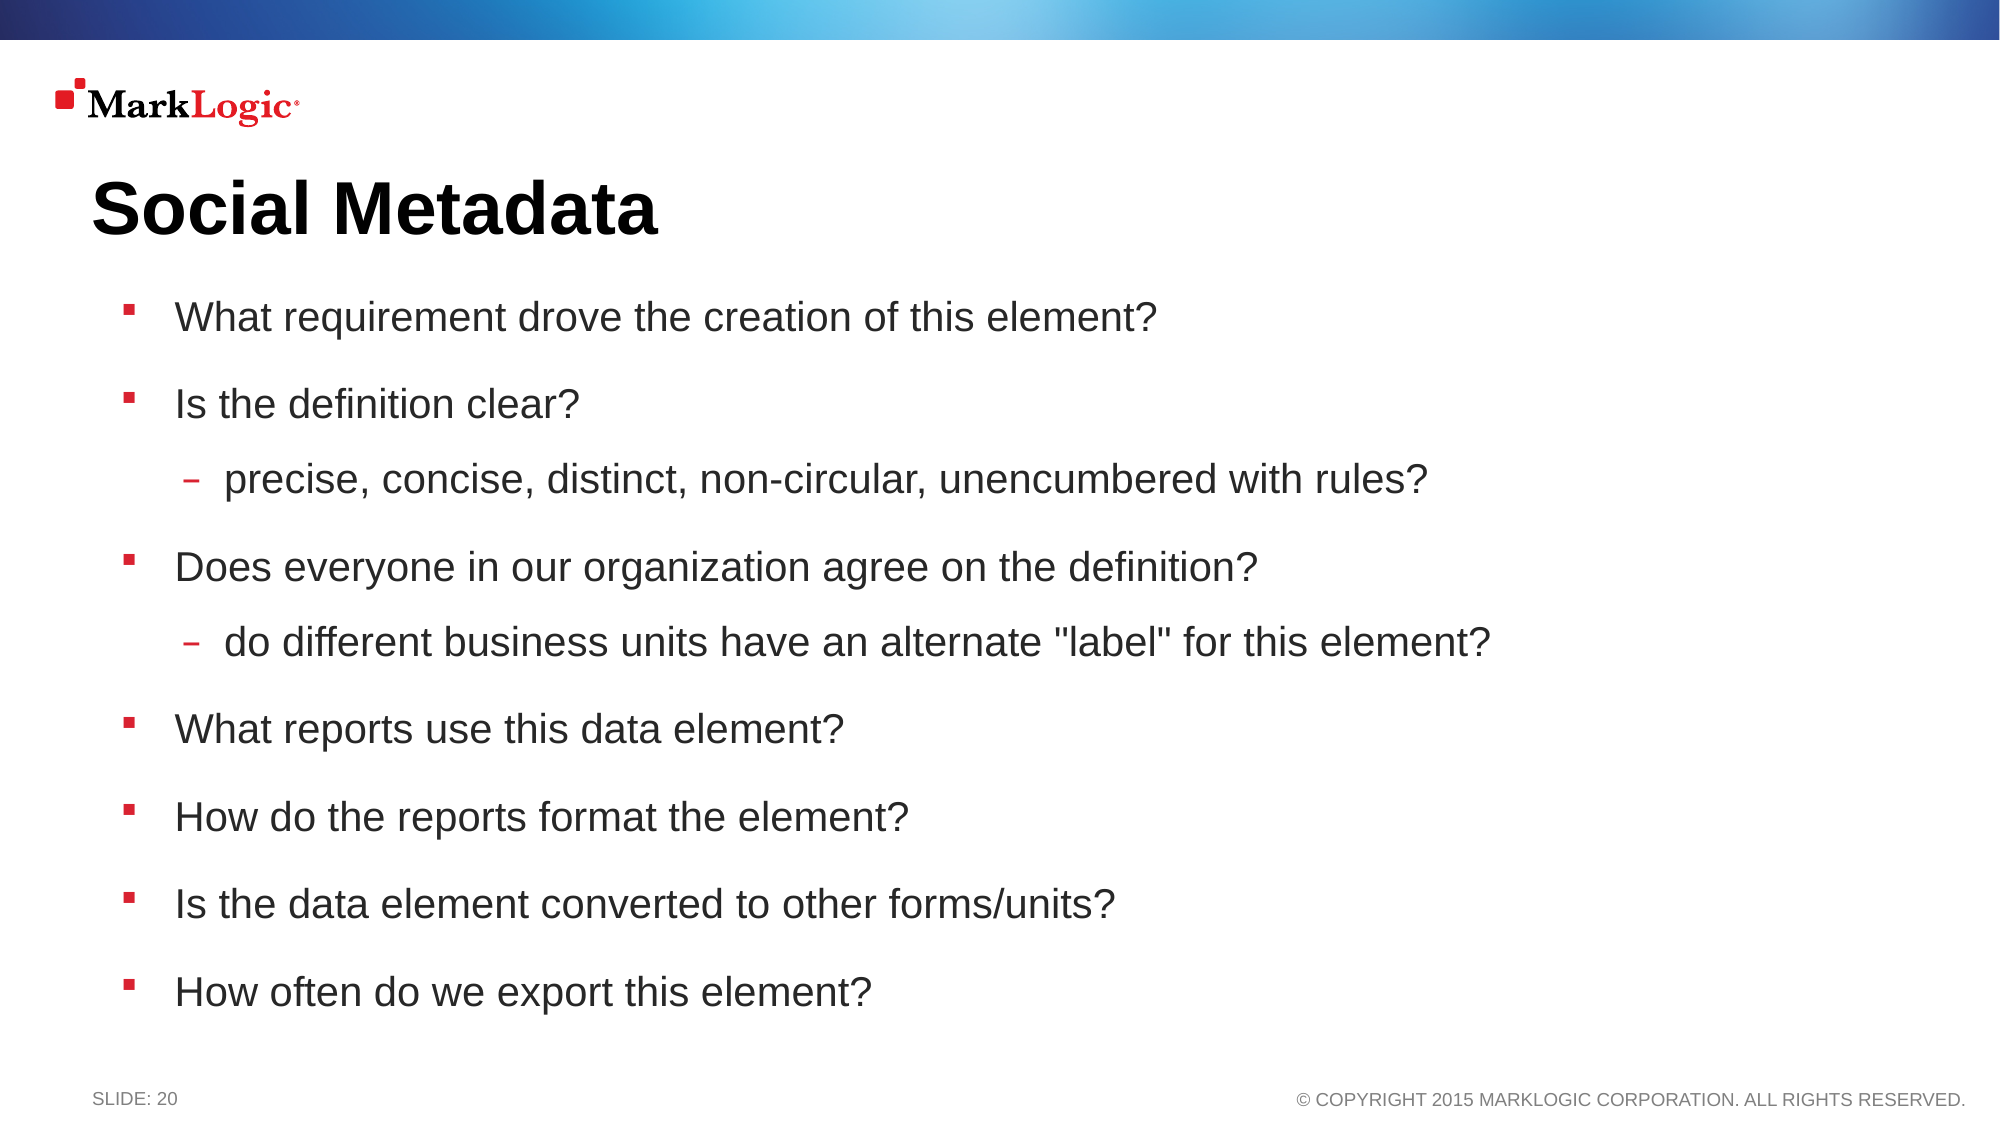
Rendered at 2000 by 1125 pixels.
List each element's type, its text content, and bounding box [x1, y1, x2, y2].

title Social Metadata [91, 166, 1911, 263]
picture [0, 0, 2000, 40]
list What requirement drove the creation of this element? Is the definition clear? precise, concise, distinct, non-circular, unencumbered with rules? Does everyone in our organization agree on the definition? do different business units have an alternate "label" for this element? What reports use this data element? How do the reports format the element? Is the data element converted to other forms/units? How often do we export this element? [105, 289, 1925, 1054]
